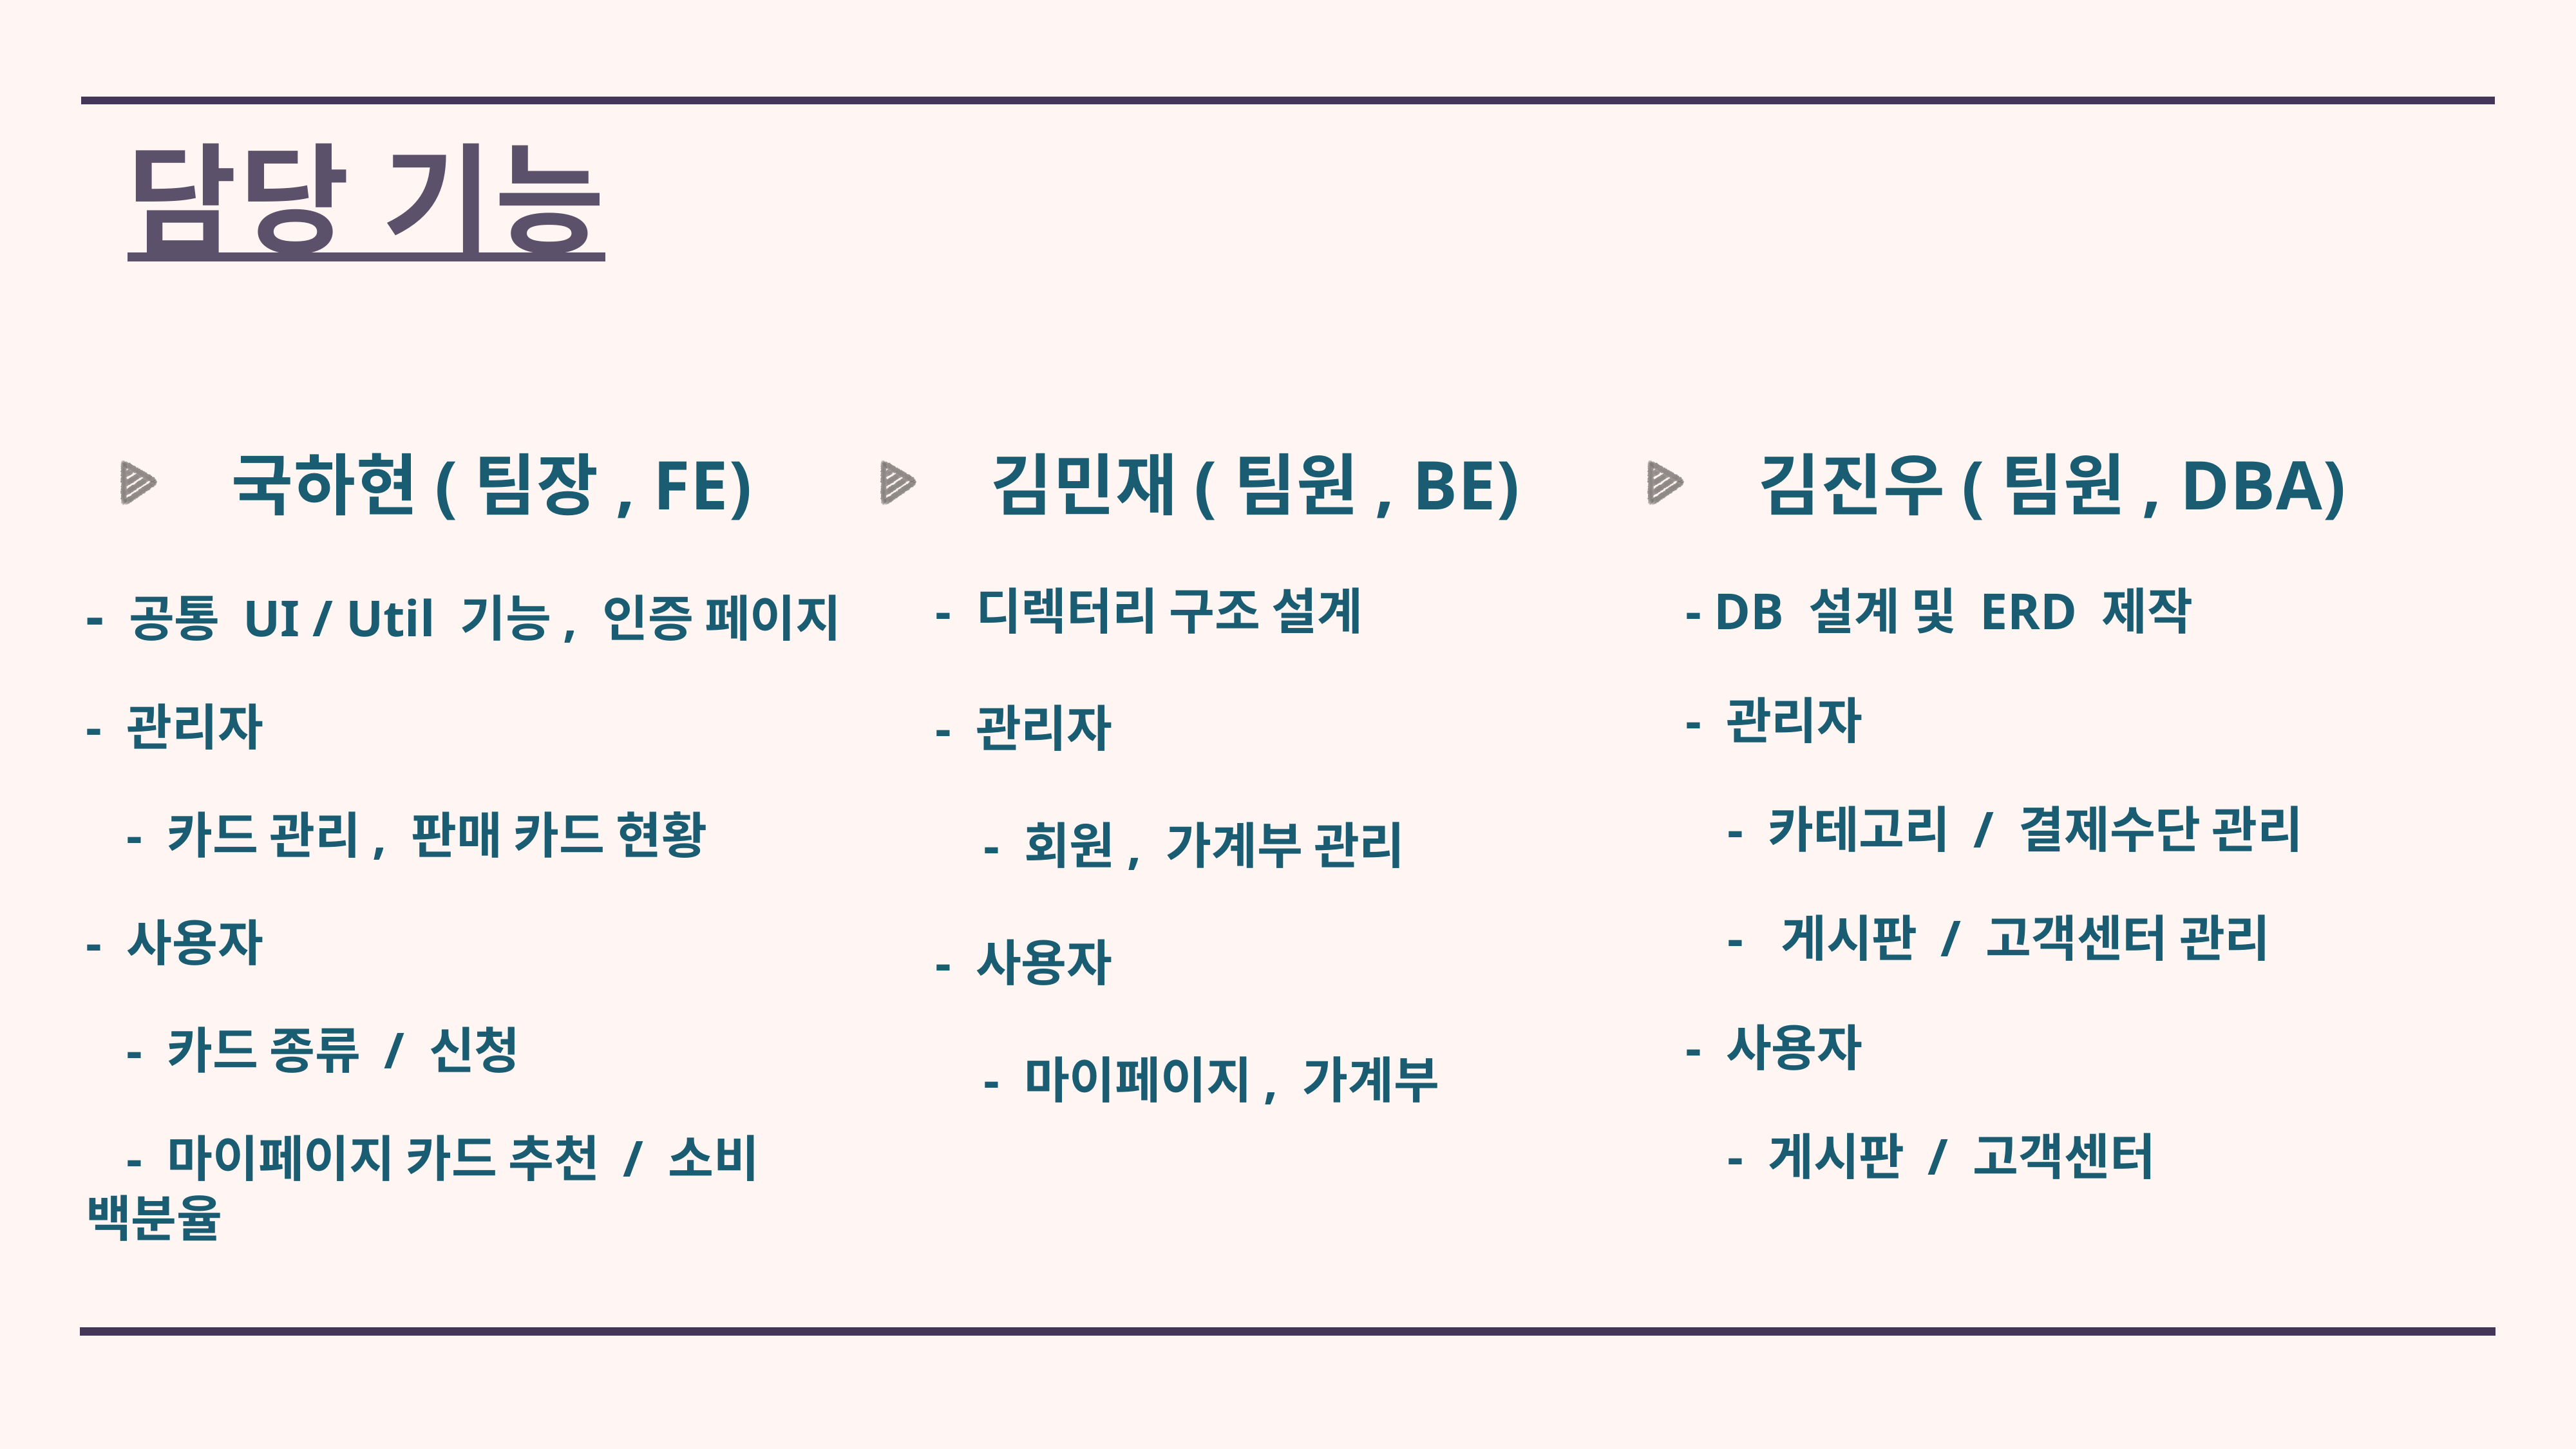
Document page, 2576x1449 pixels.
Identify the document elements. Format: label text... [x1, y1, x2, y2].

text_box 국하현(팀장, FE) [114, 397, 758, 529]
text_box - DB 설계 및 ERD 제작 - 관리자 - 카테고리 / 결제수단 관리 - 게시판 / 고객센터 관리 - 사용자 - 게시판 / 고객센터 [1680, 574, 2498, 1267]
text_box - 디렉터리 구조 설계 - 관리자 - 회원, 가계부 관리 - 사용자 - 마이페이지, 가계부 [929, 574, 1631, 1267]
title 담당 기능 [122, 135, 2257, 310]
picture [1646, 459, 1686, 506]
picture [879, 459, 918, 506]
text_box 김진우(팀원, DBA) [1641, 397, 2352, 529]
list - 공통 UI / Util 기능, 인증 페이지 - 관리자 - 카드 관리, 판매 카드 현황 - 사용자 - 카드 종류 / 신청 - 마이페이지 카드 추천 / 소비 백분율 [80, 574, 882, 1267]
text_box 김민재(팀원, BE) [873, 397, 1526, 529]
picture [119, 459, 159, 506]
